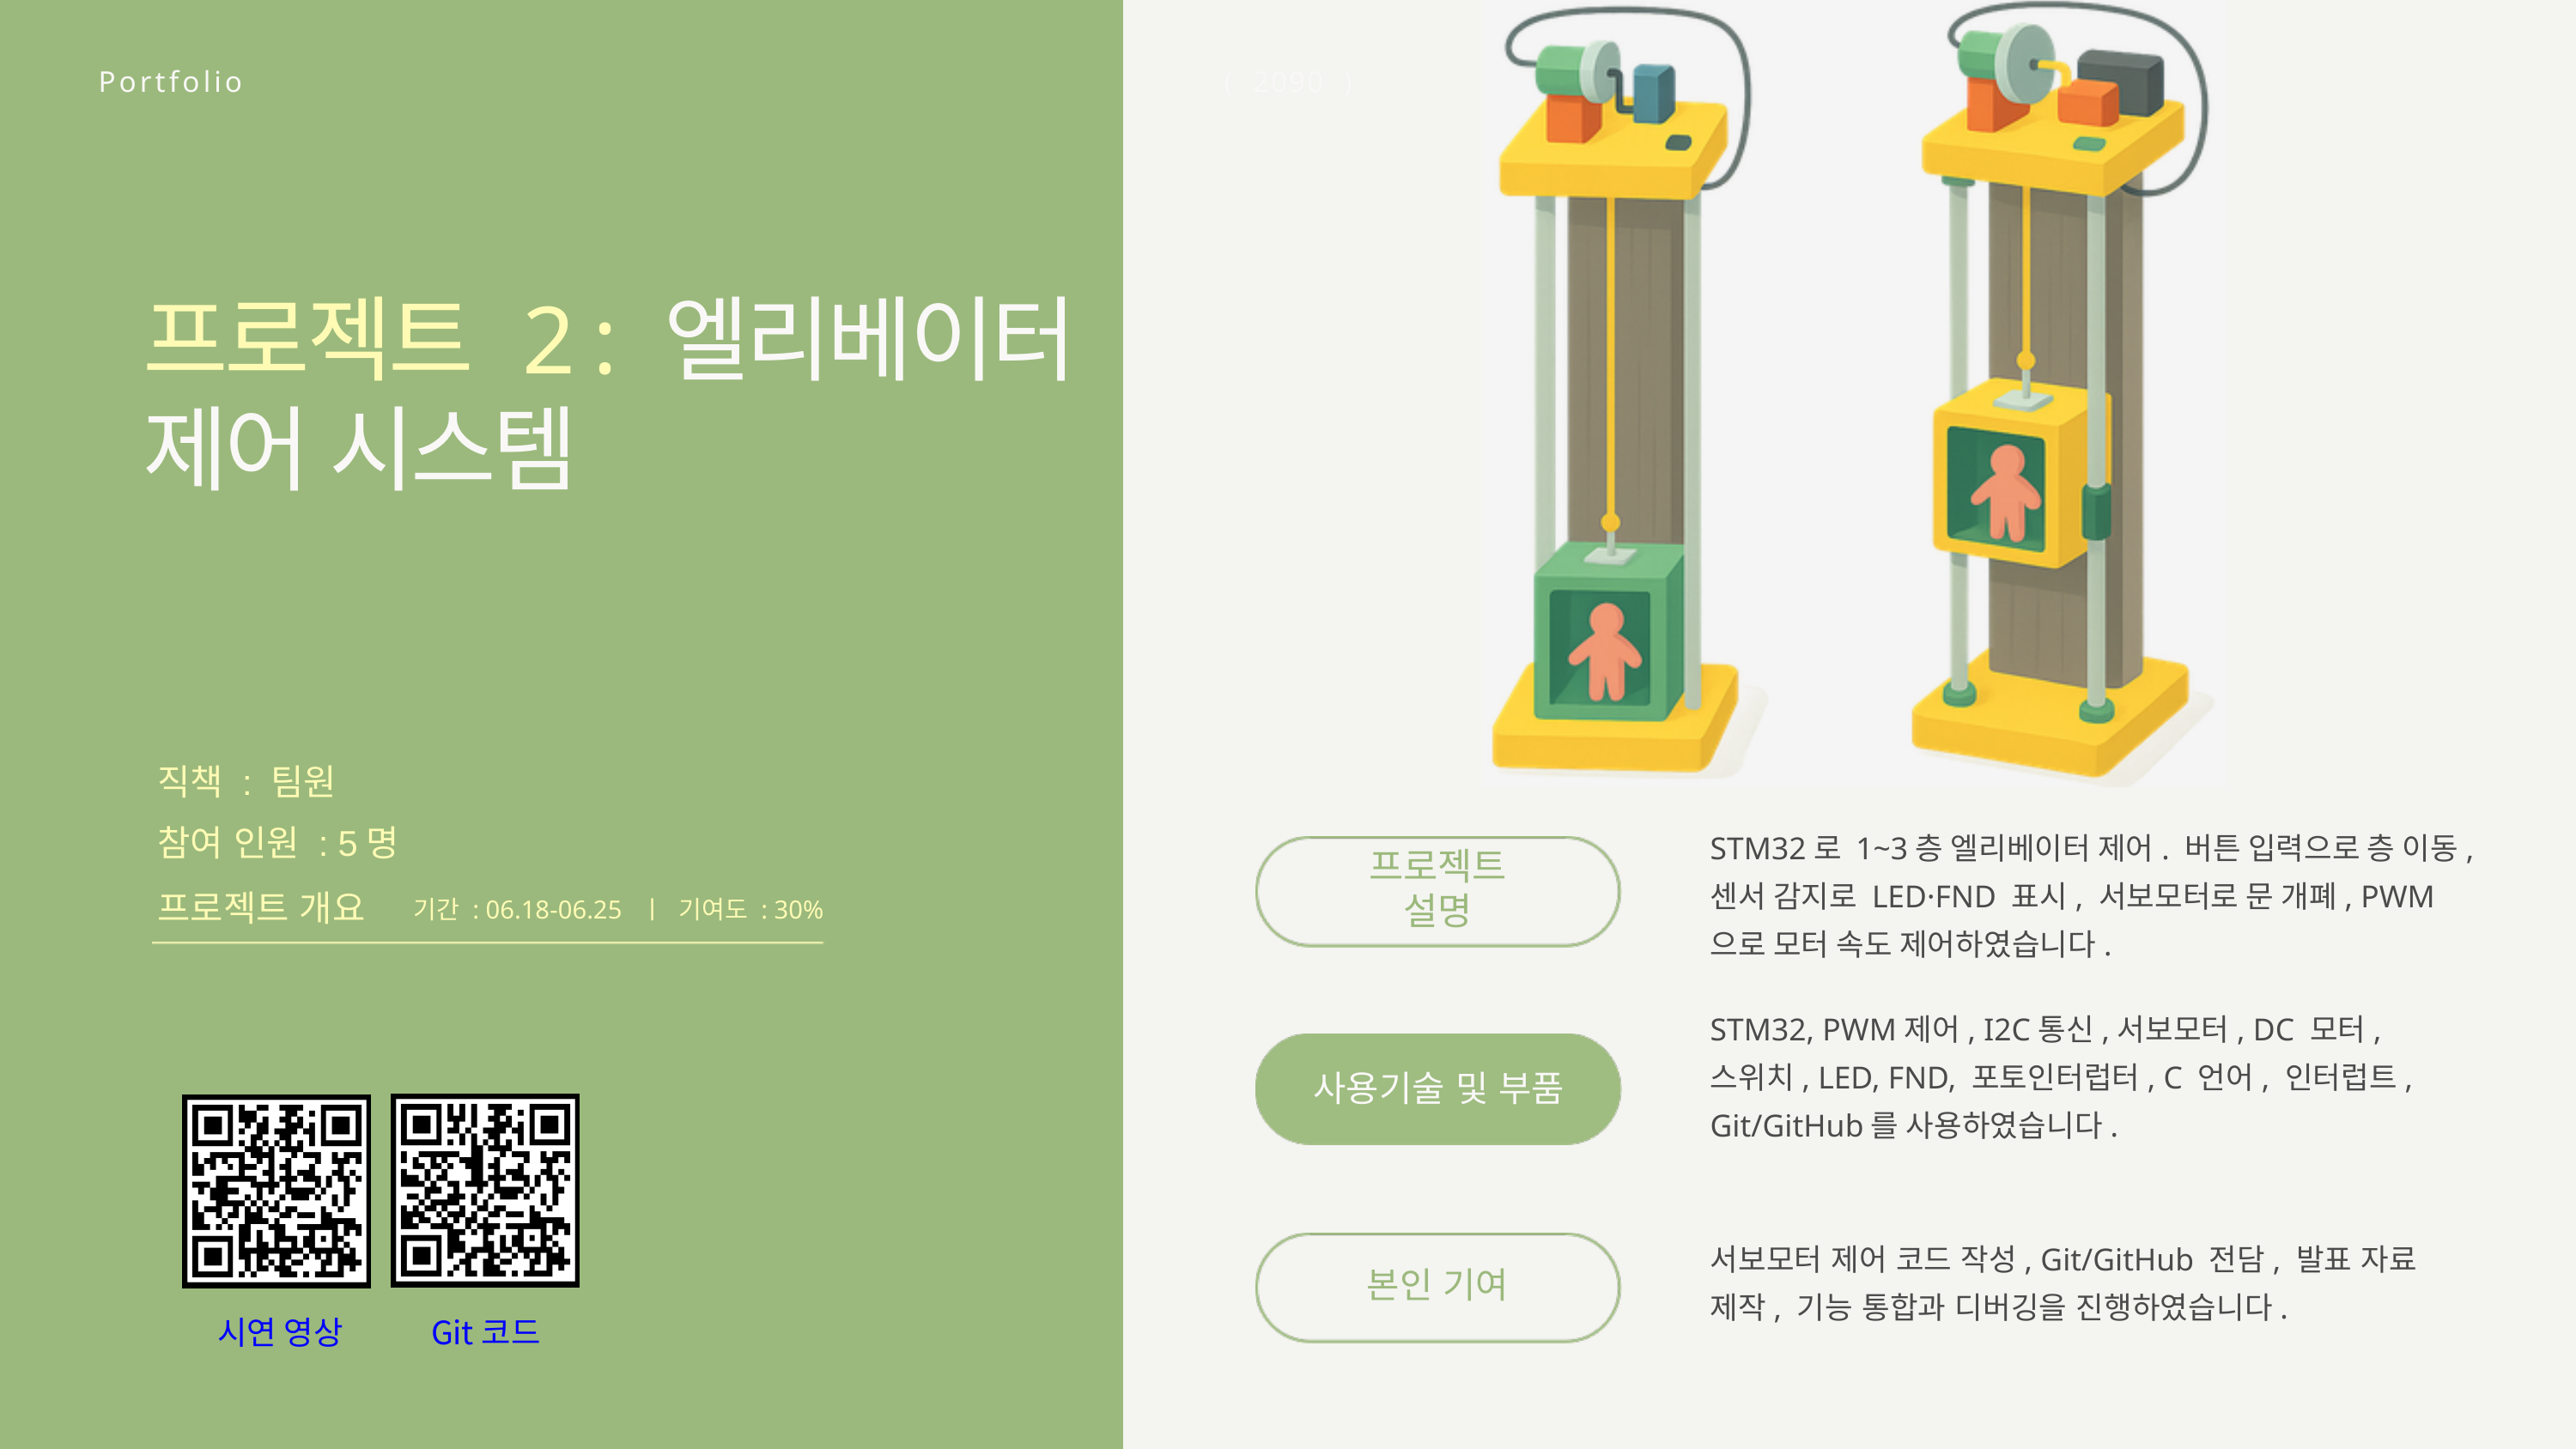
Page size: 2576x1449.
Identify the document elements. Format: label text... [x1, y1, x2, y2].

picture [182, 1094, 372, 1288]
text_box 시연 영상 Git 코드 [204, 1306, 720, 1366]
text_box 직책 : 팀원 [157, 751, 449, 801]
picture [390, 1094, 580, 1288]
text_box 프로젝트 개요 [157, 877, 449, 928]
text_box 프로젝트 2 : 엘리베이터 제어 시스템 [143, 275, 1089, 517]
text_box Portfolio [98, 60, 325, 101]
picture [1123, 0, 2576, 1449]
text_box 참여 인원 : 5명 [157, 812, 449, 862]
text_box 기간 : 06.18-06.25 ㅣ 기여도 : 30% [413, 887, 869, 923]
